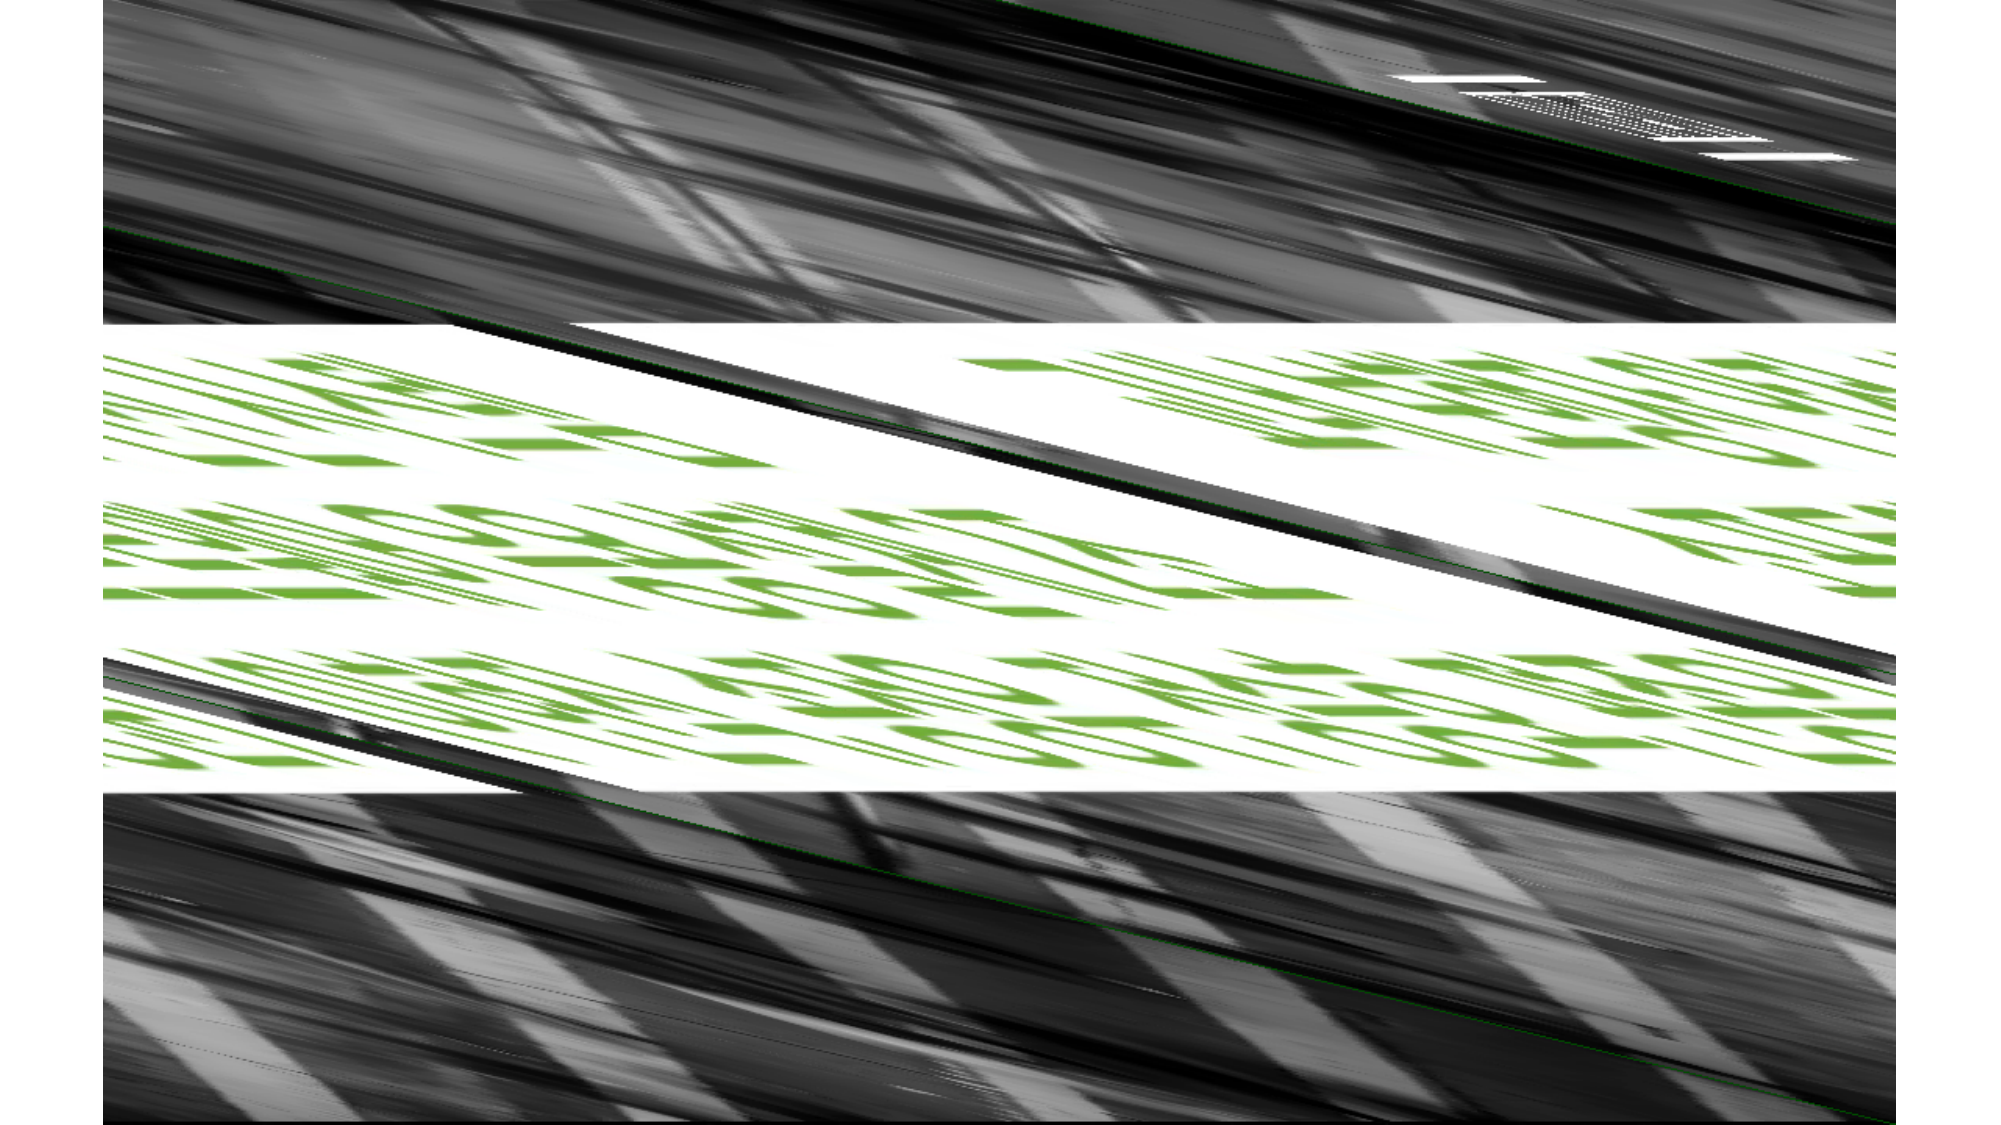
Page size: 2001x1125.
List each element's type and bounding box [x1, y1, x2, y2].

text_box [102, 0, 1898, 1125]
